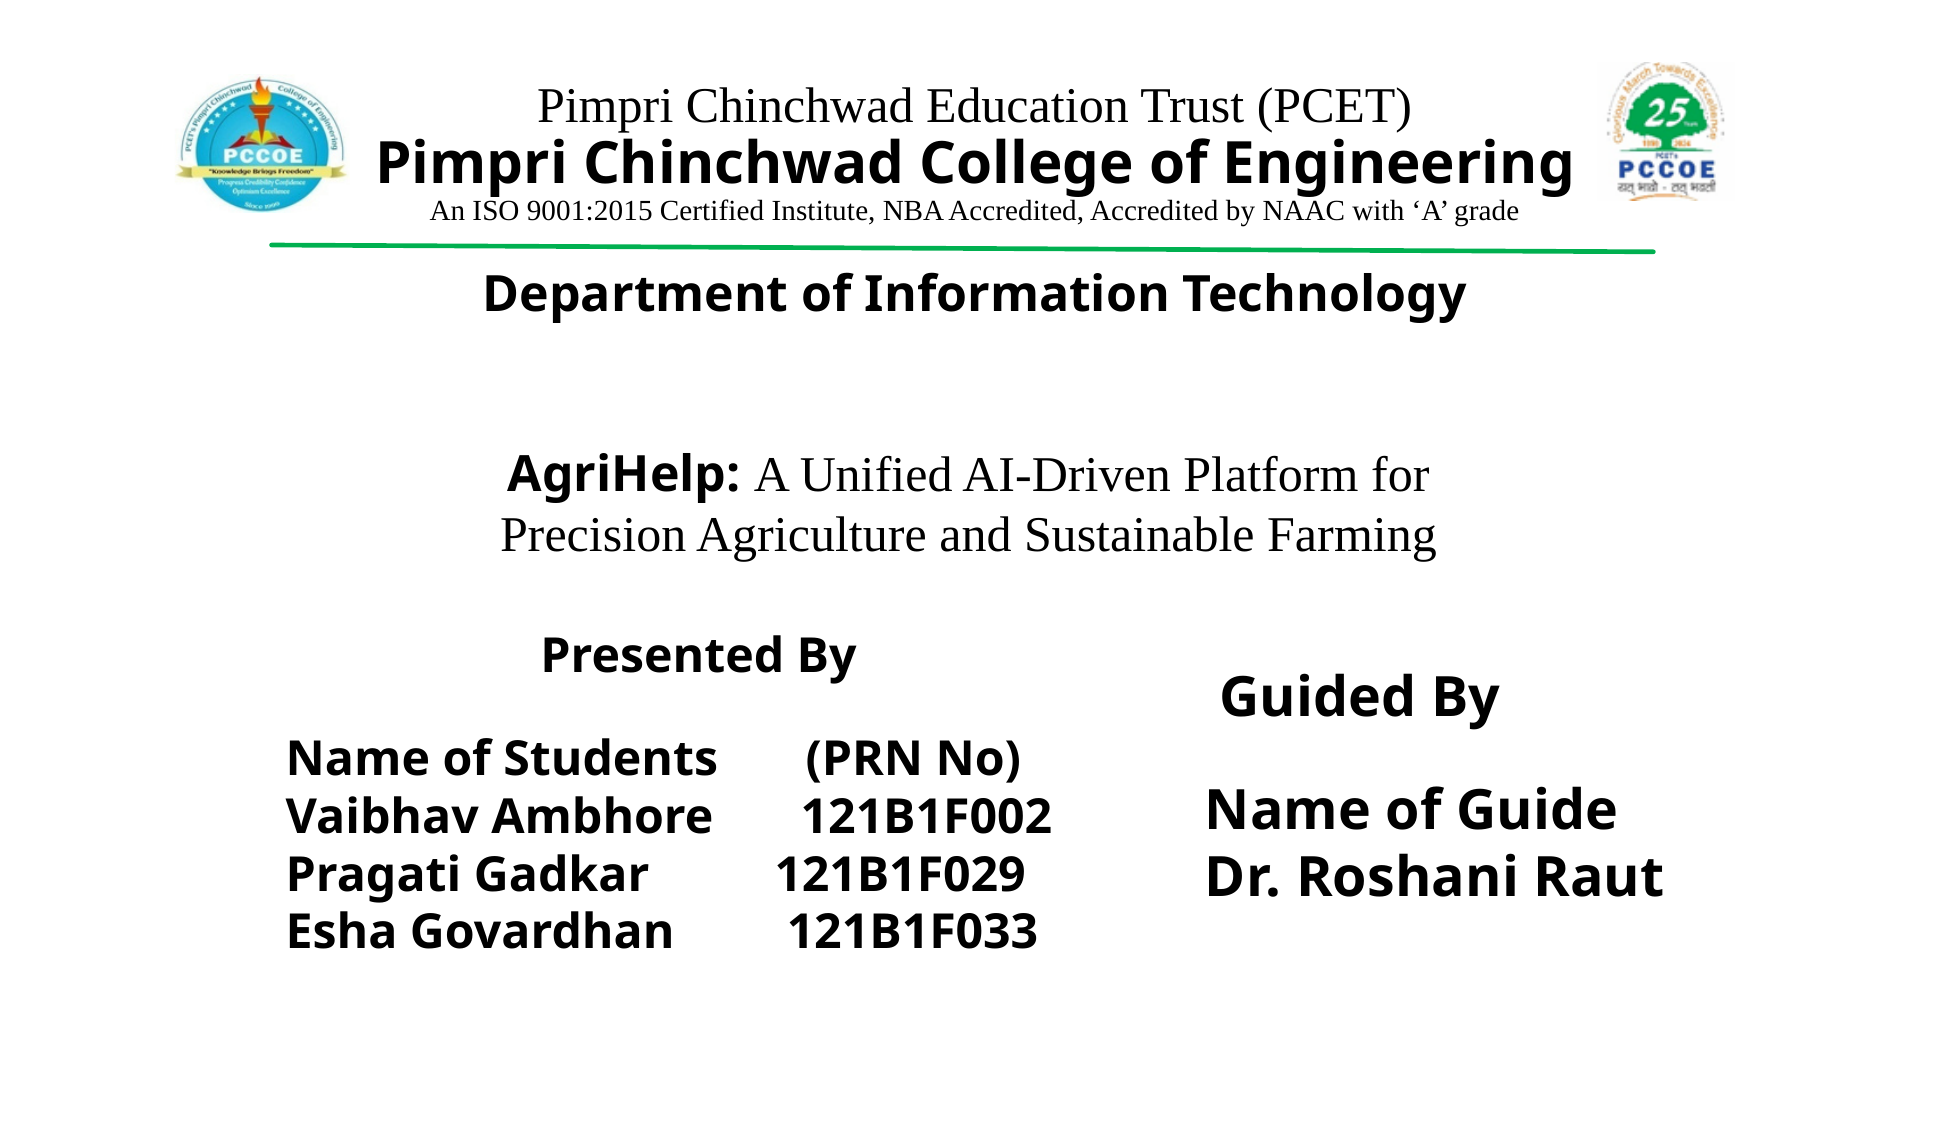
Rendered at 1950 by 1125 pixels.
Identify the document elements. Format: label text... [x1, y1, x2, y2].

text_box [174, 74, 351, 213]
text_box [1597, 62, 1735, 201]
text_box Pimpri Chinchwad Education Trust (PCET) Pimpri Chinchwad College of Engineering An ISO 9001:2015 Certified Institute, NBA Accredited, Accredited by NAAC with ‘A’ grade Department of Information Technology AgriHelp: A Unified AI-Driven Platform for Precision Agriculture and Sustainable Farming [64, 78, 1886, 562]
text_box Guided By Name of Guide Dr. Roshani Raut [1204, 660, 1800, 908]
text_box Presented By Name of Students (PRN No) Vaibhav Ambhore 121B1F002 Pragati Gadkar 121B1F029 Esha Govardhan 121B1F033 [285, 624, 1099, 959]
